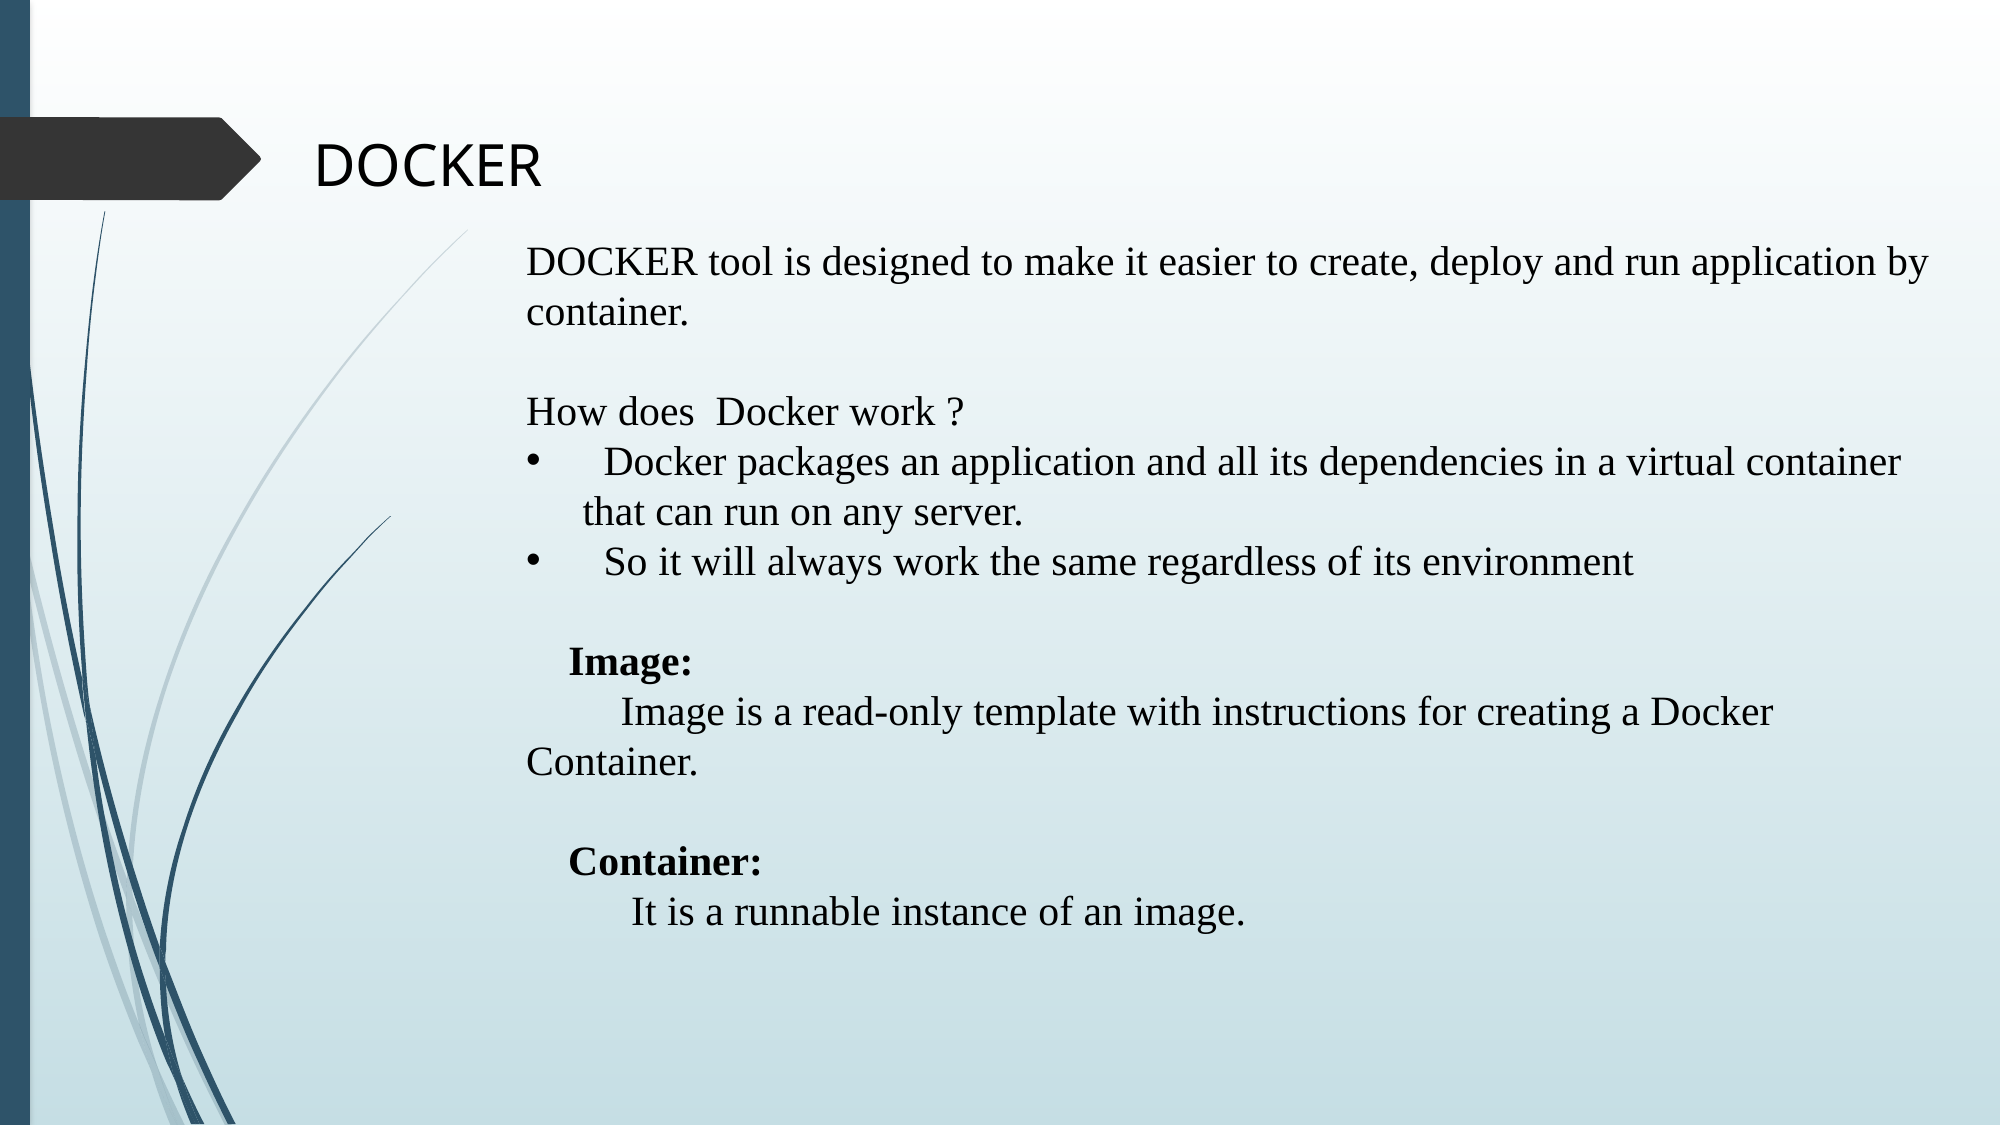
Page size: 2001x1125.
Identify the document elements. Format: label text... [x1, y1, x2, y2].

text_box DOCKER [298, 120, 749, 206]
text_box DOCKER tool is designed to make it easier to create, deploy and run application by container. How does Docker work ? Docker packages an application and all its dependencies in a virtual container that can run on any server. So it will always work the same regardless of its environment Image: Image is a read-only template with instructions for creating a Docker Container. Container: It is a runnable instance of an image. [511, 226, 1973, 1042]
